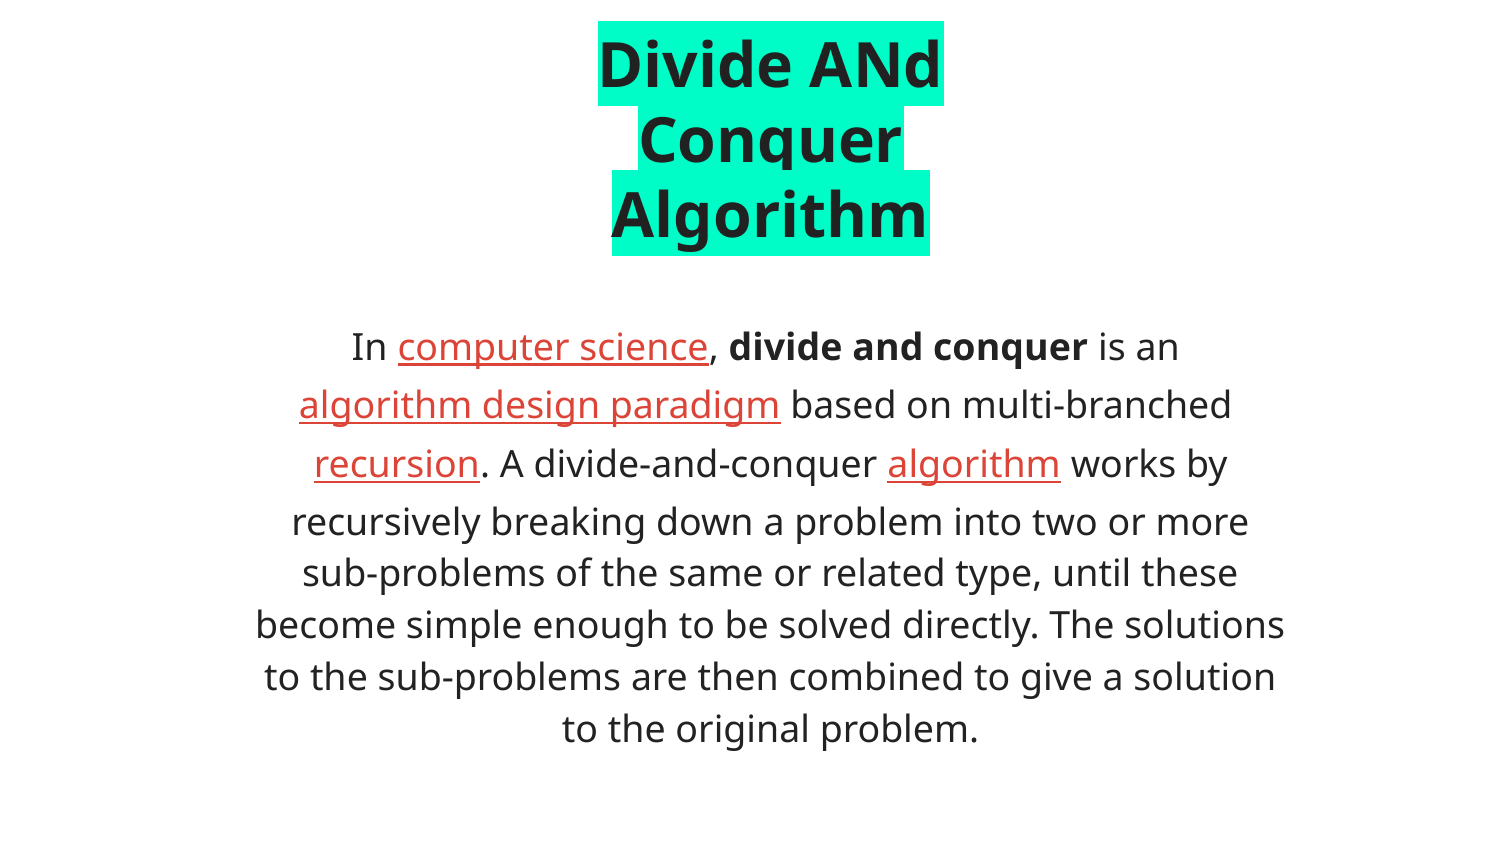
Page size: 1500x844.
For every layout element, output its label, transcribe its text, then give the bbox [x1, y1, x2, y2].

title Divide ANd Conquer Algorithm [540, 62, 1002, 265]
list In computer science, divide and conquer is an algorithm design paradigm based on multi-branched recursion. A divide-and-conquer algorithm works by recursively breaking down a problem into two or more sub-problems of the same or related type, until these become simple enough to be solved directly. The solutions to the sub-problems are then combined to give a solution to the original problem. [239, 300, 1303, 844]
